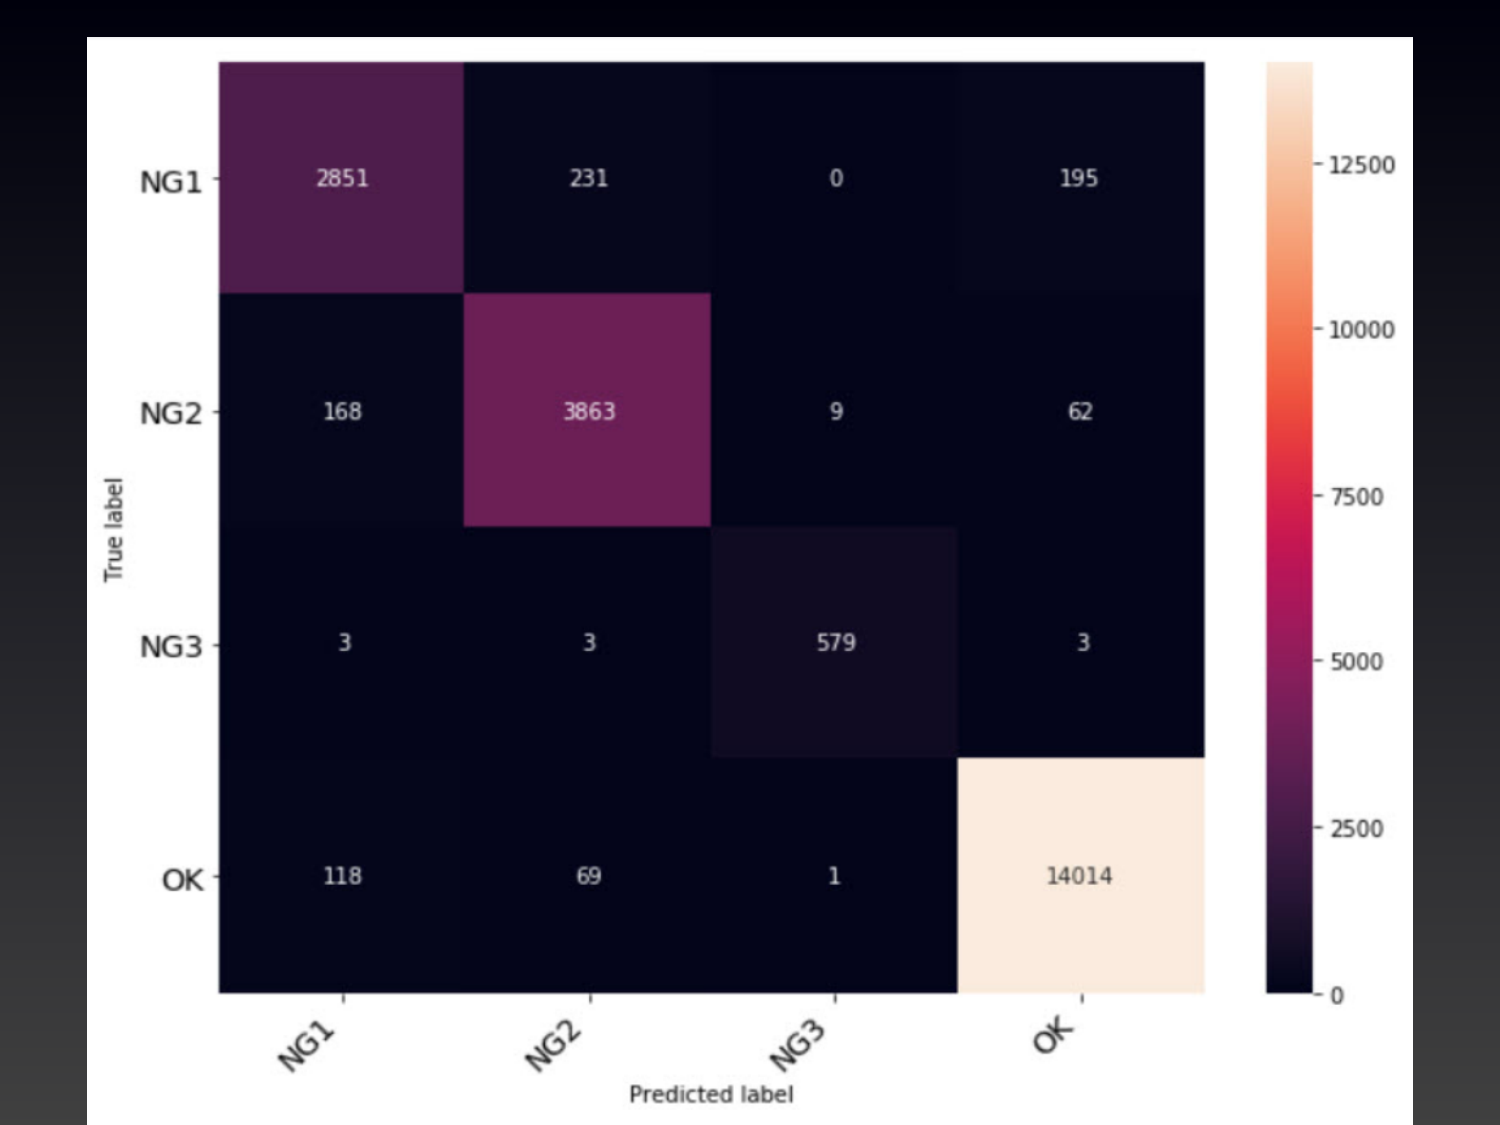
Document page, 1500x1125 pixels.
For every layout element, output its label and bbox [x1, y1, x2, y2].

picture [87, 37, 1413, 1125]
